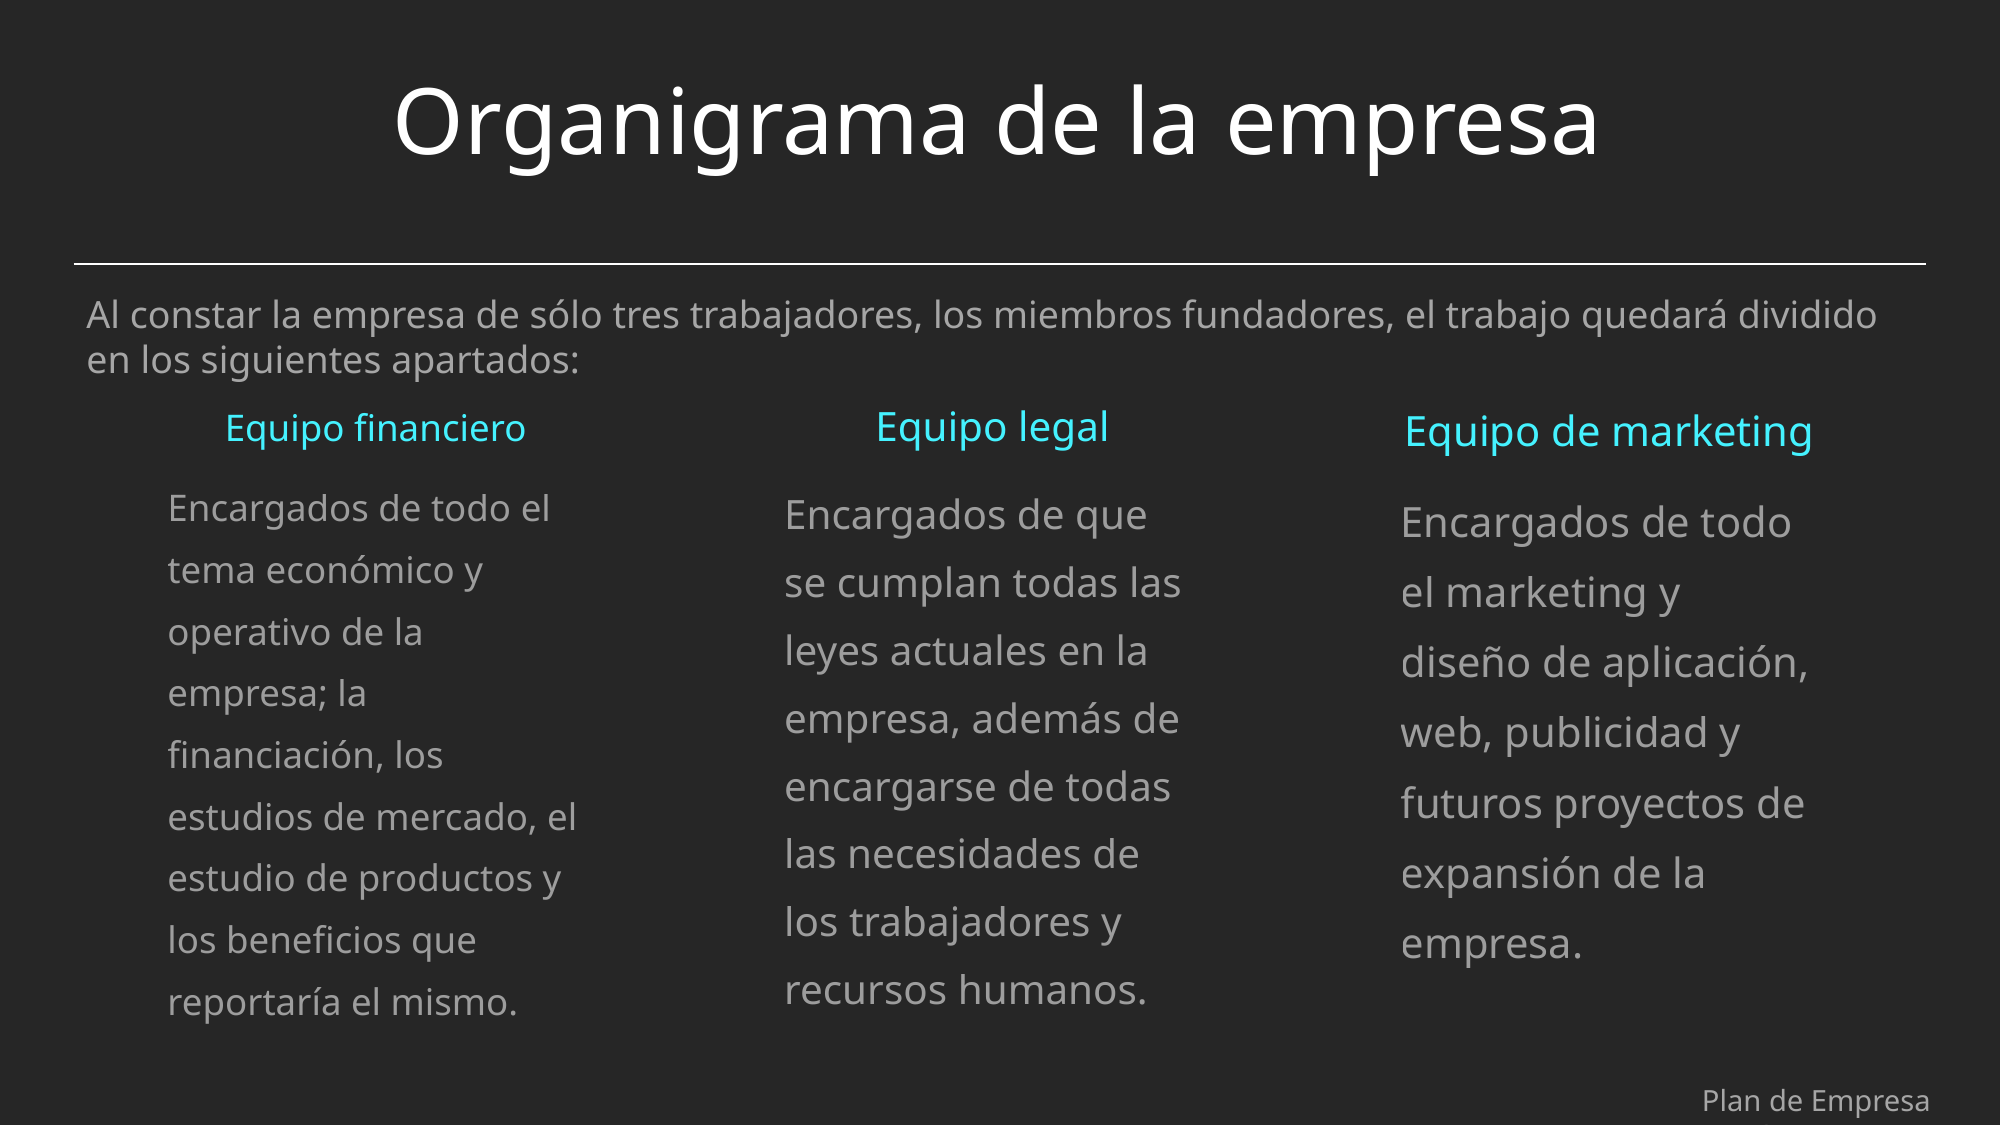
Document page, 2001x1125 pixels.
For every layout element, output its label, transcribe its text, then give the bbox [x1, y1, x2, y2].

text_box Plan de Empresa G1M1W7 [1633, 1074, 2000, 1125]
text_box Al constar la empresa de sólo tres trabajadores, los miembros fundadores, el trabajo quedará dividido en los siguientes apartados: [71, 283, 1925, 389]
title Organigrama de la empresa [71, 33, 1925, 203]
text_box Equipo de marketing Encargados de todo el marketing y diseño de aplicación, web, publicidad y futuros proyectos de expansión de la empresa. [1400, 389, 1833, 1020]
list Equipo financiero Encargados de todo el tema económico y operativo de la empresa; la financiación, los estudios de mercado, el estudio de productos y los beneficios que reportaría el mismo. [167, 389, 600, 1025]
text_box Equipo legal Encargados de que se cumplan todas las leyes actuales en la empresa, además de encargarse de todas las necesidades de los trabajadores y recursos humanos. [784, 389, 1216, 1018]
